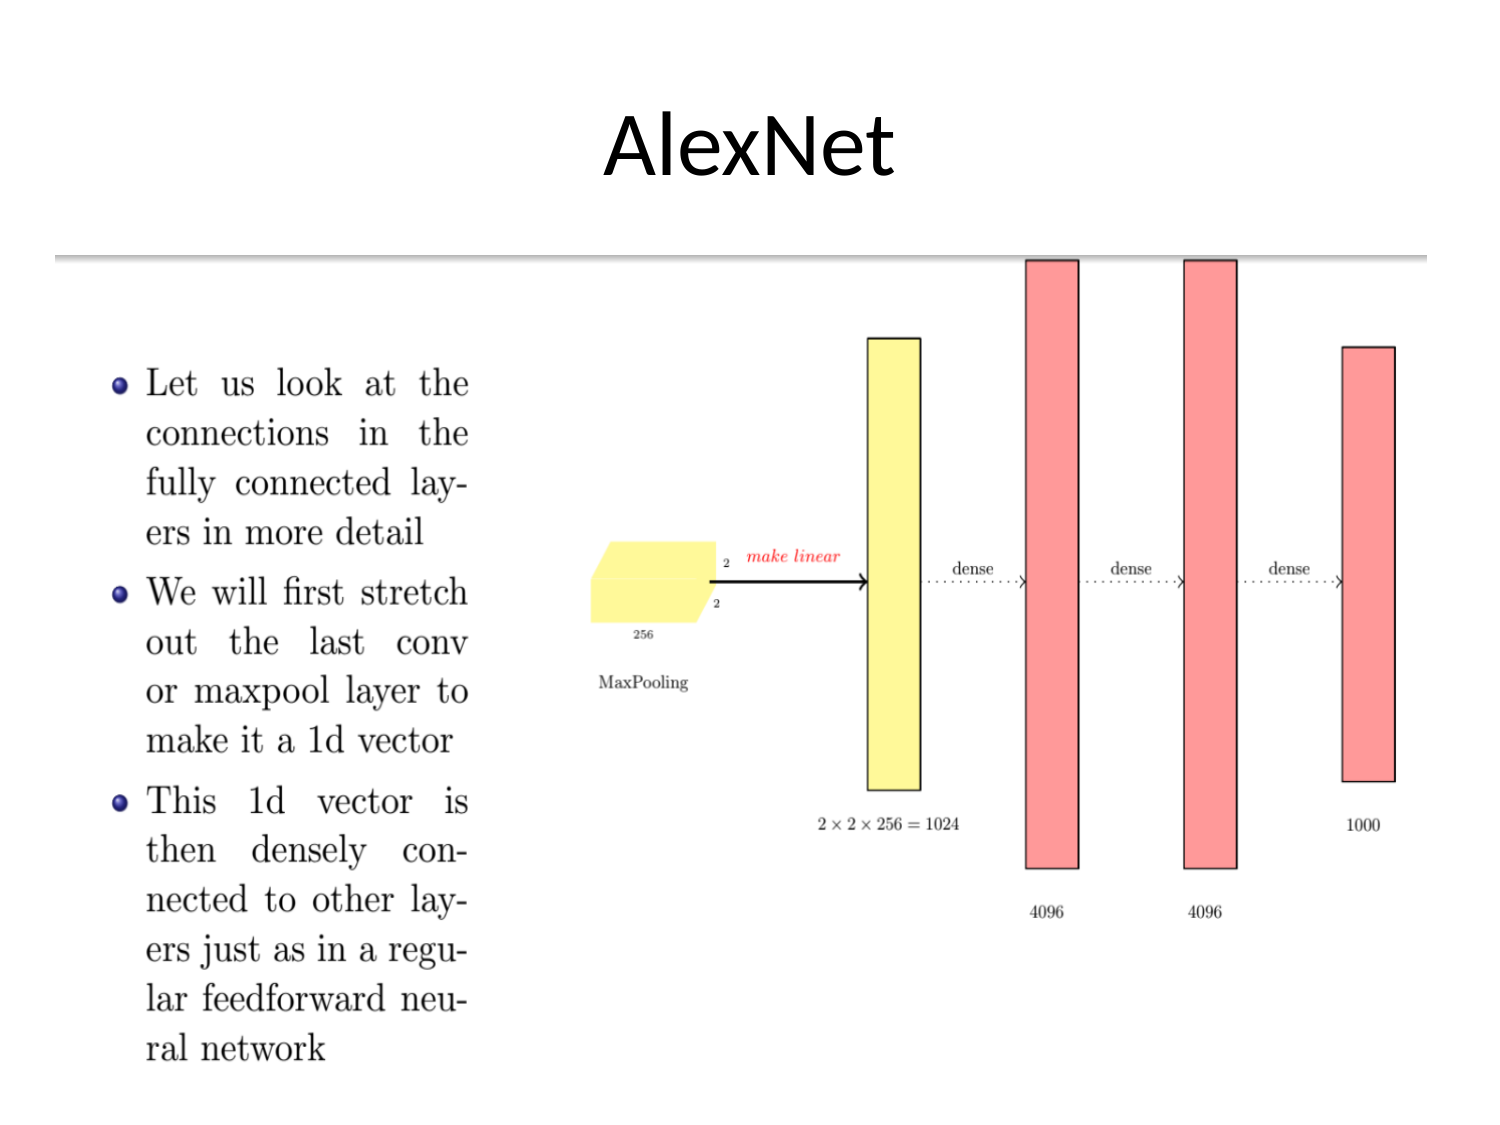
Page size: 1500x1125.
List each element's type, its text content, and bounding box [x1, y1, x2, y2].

title AlexNet [75, 45, 1425, 233]
picture [55, 255, 1427, 1069]
